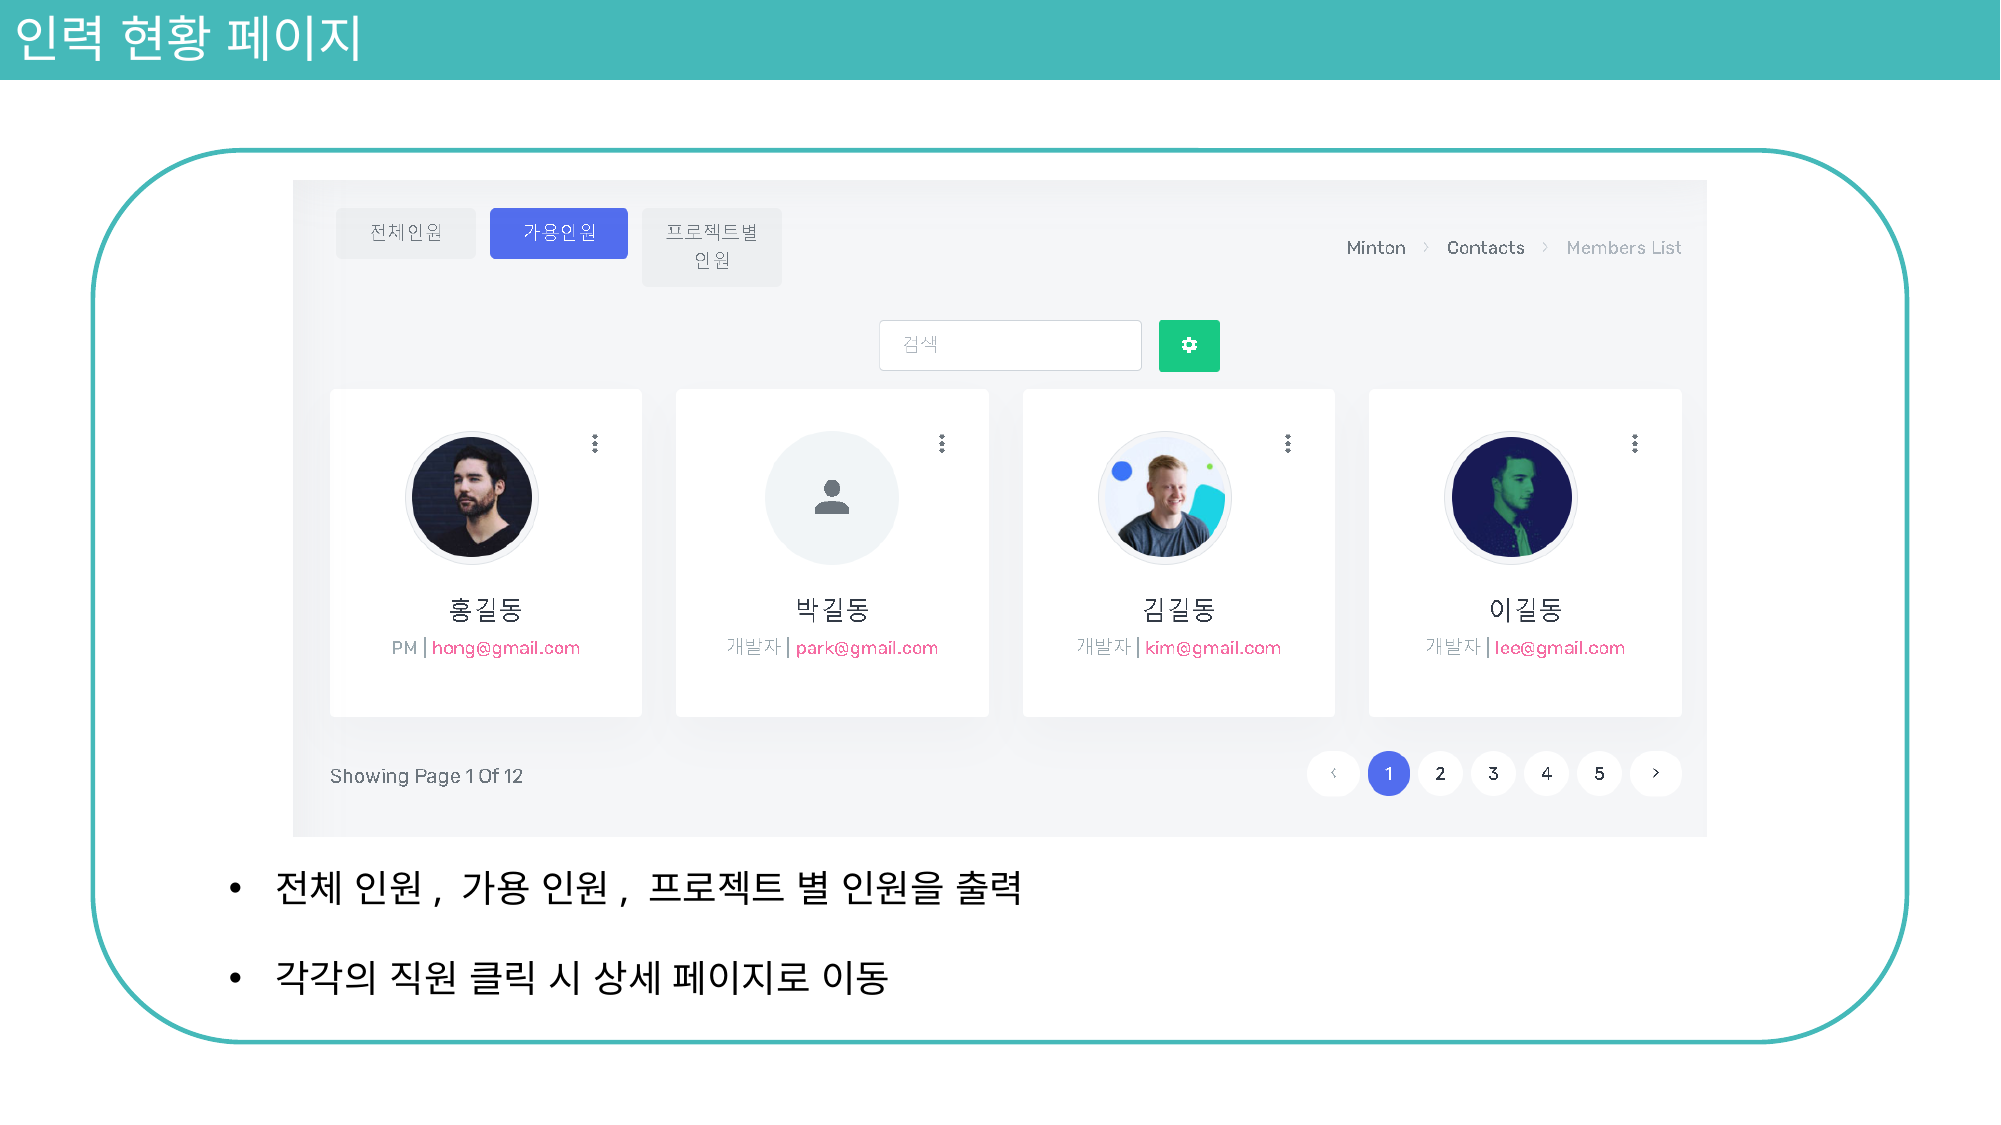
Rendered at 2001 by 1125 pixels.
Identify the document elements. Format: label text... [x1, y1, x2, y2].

text_box 인력 현황 페이지 [0, 0, 639, 75]
picture [293, 180, 1707, 837]
text_box [0, 0, 2000, 80]
text_box 전체 인원, 가용 인원, 프로젝트 별 인원을 출력 각각의 직원 클릭 시 상세 페이지로 이동 [214, 857, 1786, 1008]
text_box [91, 149, 1908, 1044]
